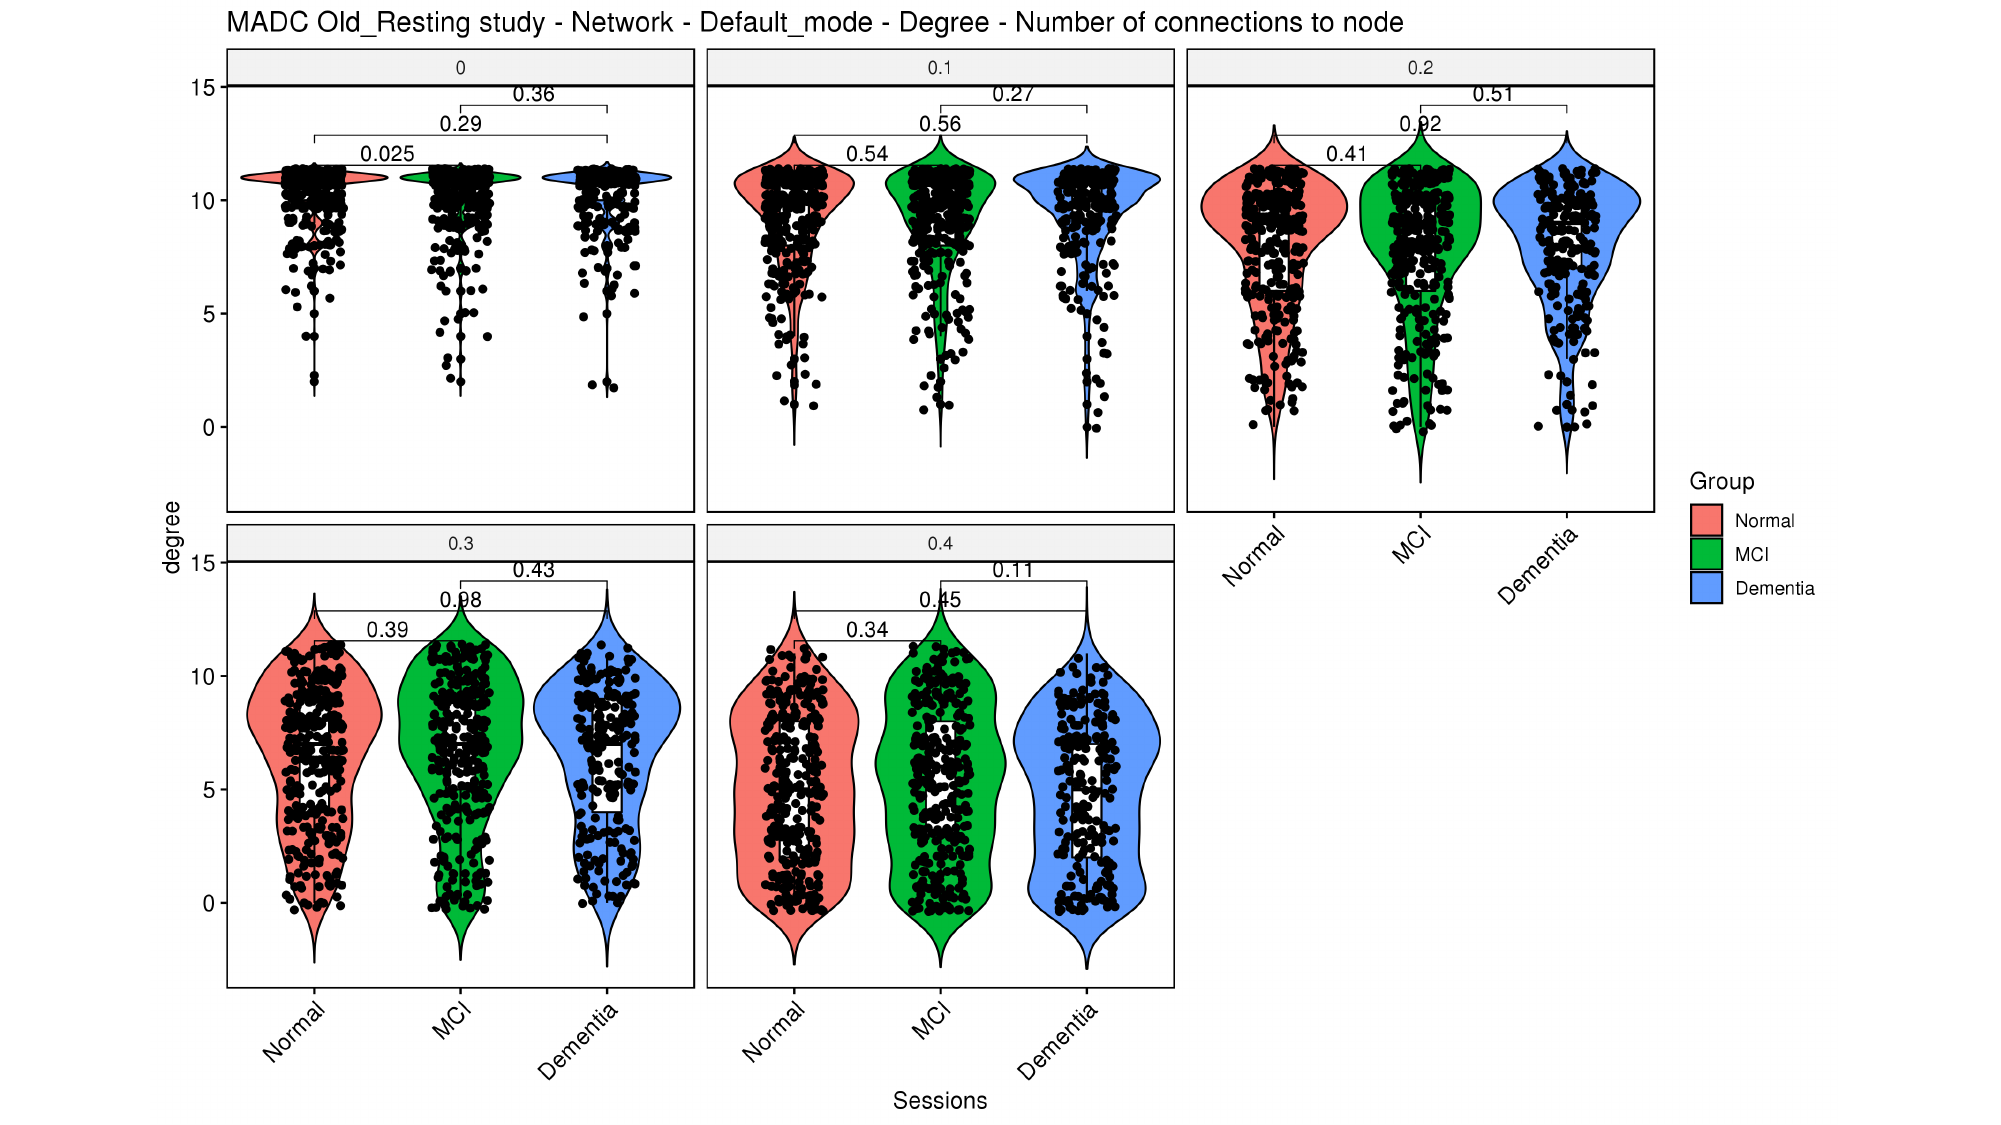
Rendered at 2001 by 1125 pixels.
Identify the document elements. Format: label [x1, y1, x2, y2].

picture [149, 0, 1838, 1125]
